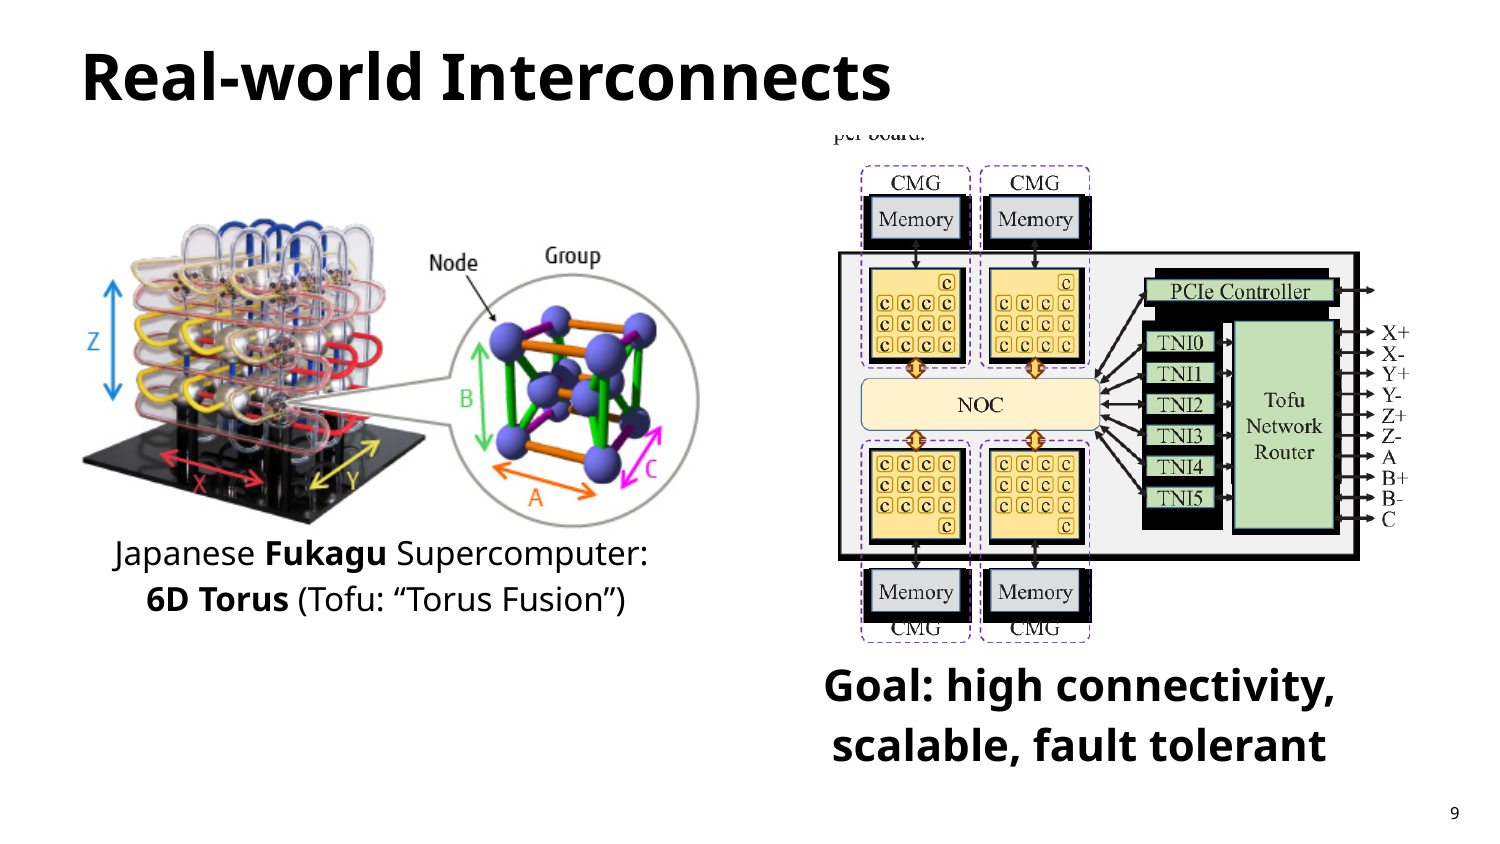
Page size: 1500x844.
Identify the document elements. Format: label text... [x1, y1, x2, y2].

text_box Goal: high connectivity, scalable, fault tolerant [742, 634, 1417, 786]
slide_number 9 [1410, 791, 1500, 838]
list Japanese Fukagu Supercomputer: 6D Torus (Tofu: “Torus Fusion”) [92, 546, 680, 623]
picture [57, 208, 716, 538]
picture [831, 135, 1411, 643]
title Real-world Interconnects [65, 20, 1299, 126]
